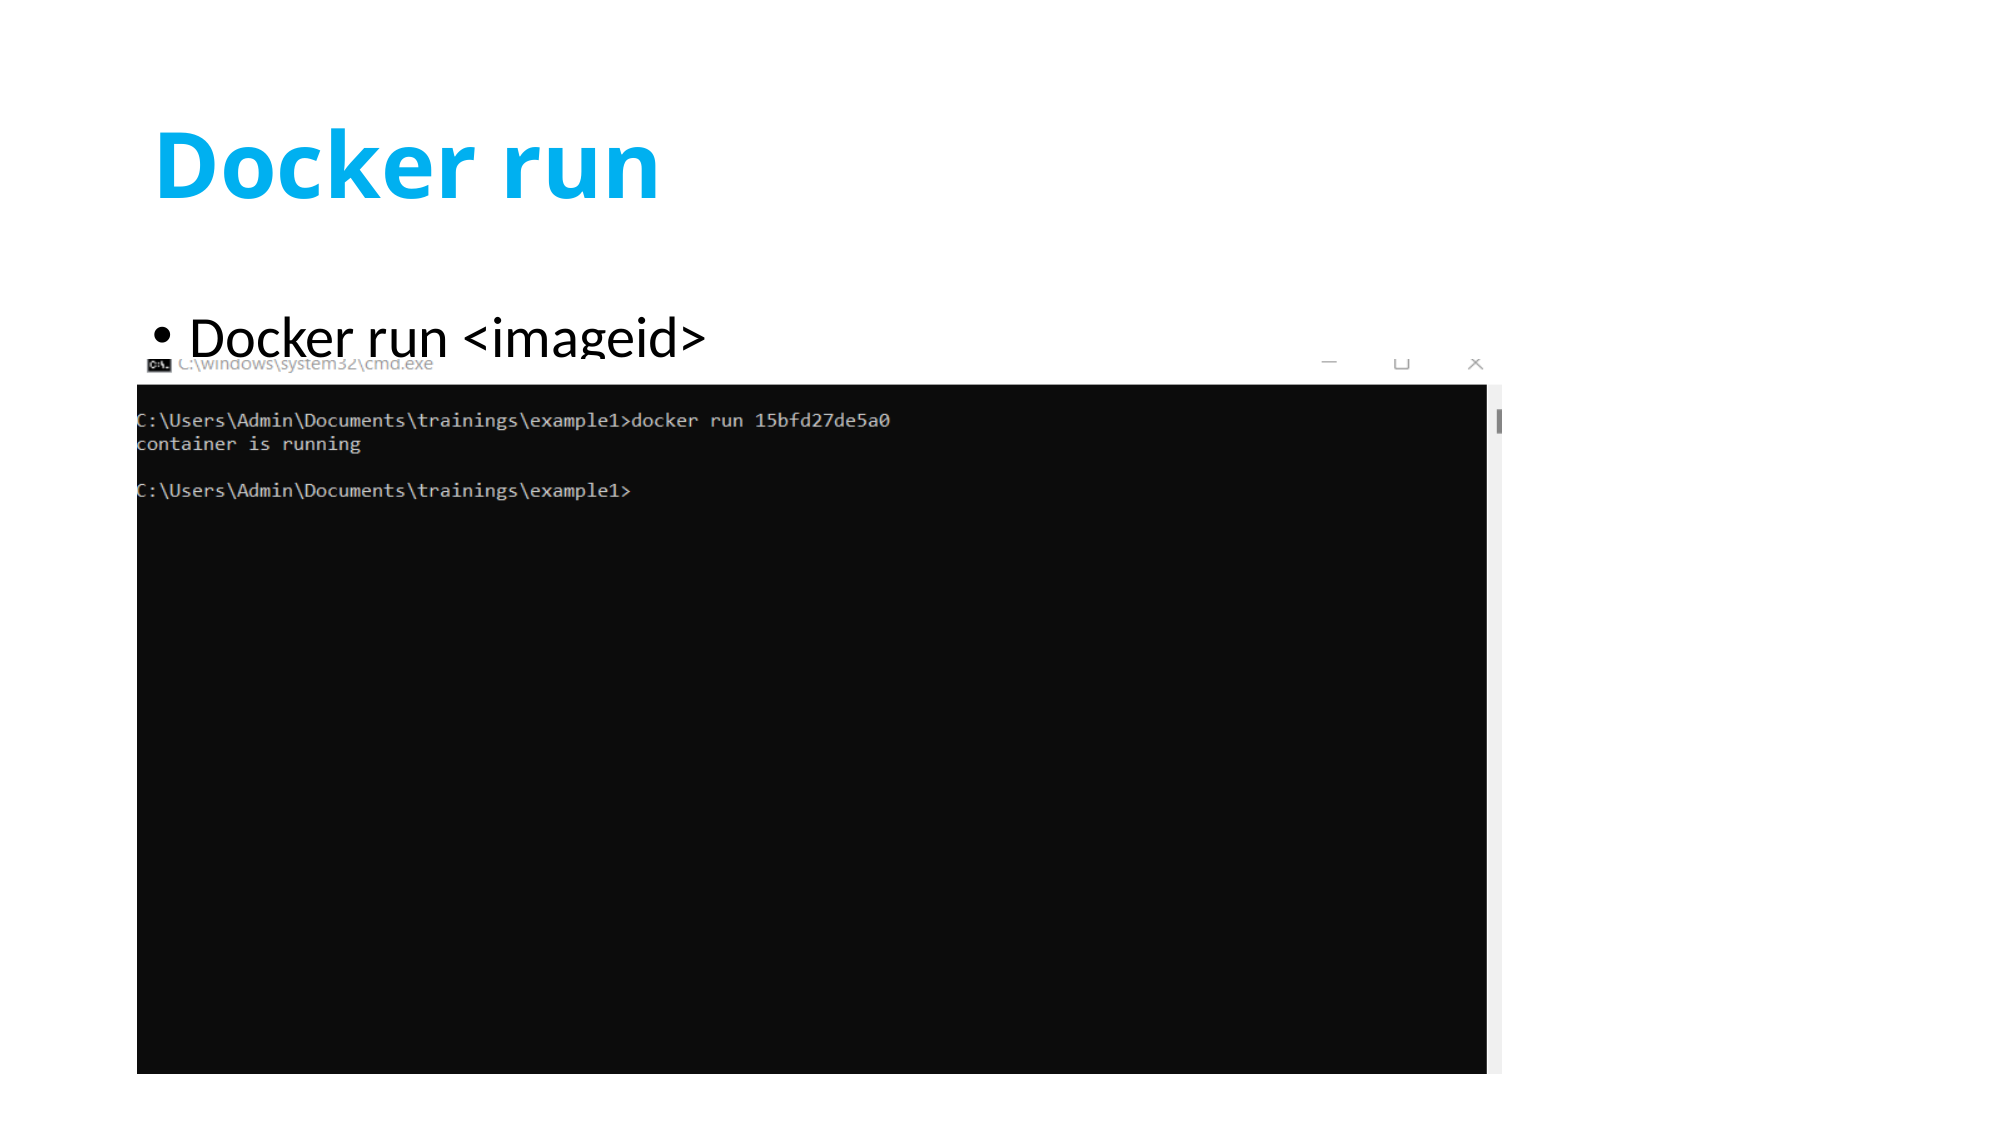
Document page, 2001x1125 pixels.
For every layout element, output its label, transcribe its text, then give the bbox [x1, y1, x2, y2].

picture [137, 359, 1502, 1074]
title Docker run [137, 59, 1863, 278]
list Docker run <imageid> [137, 299, 1863, 1014]
